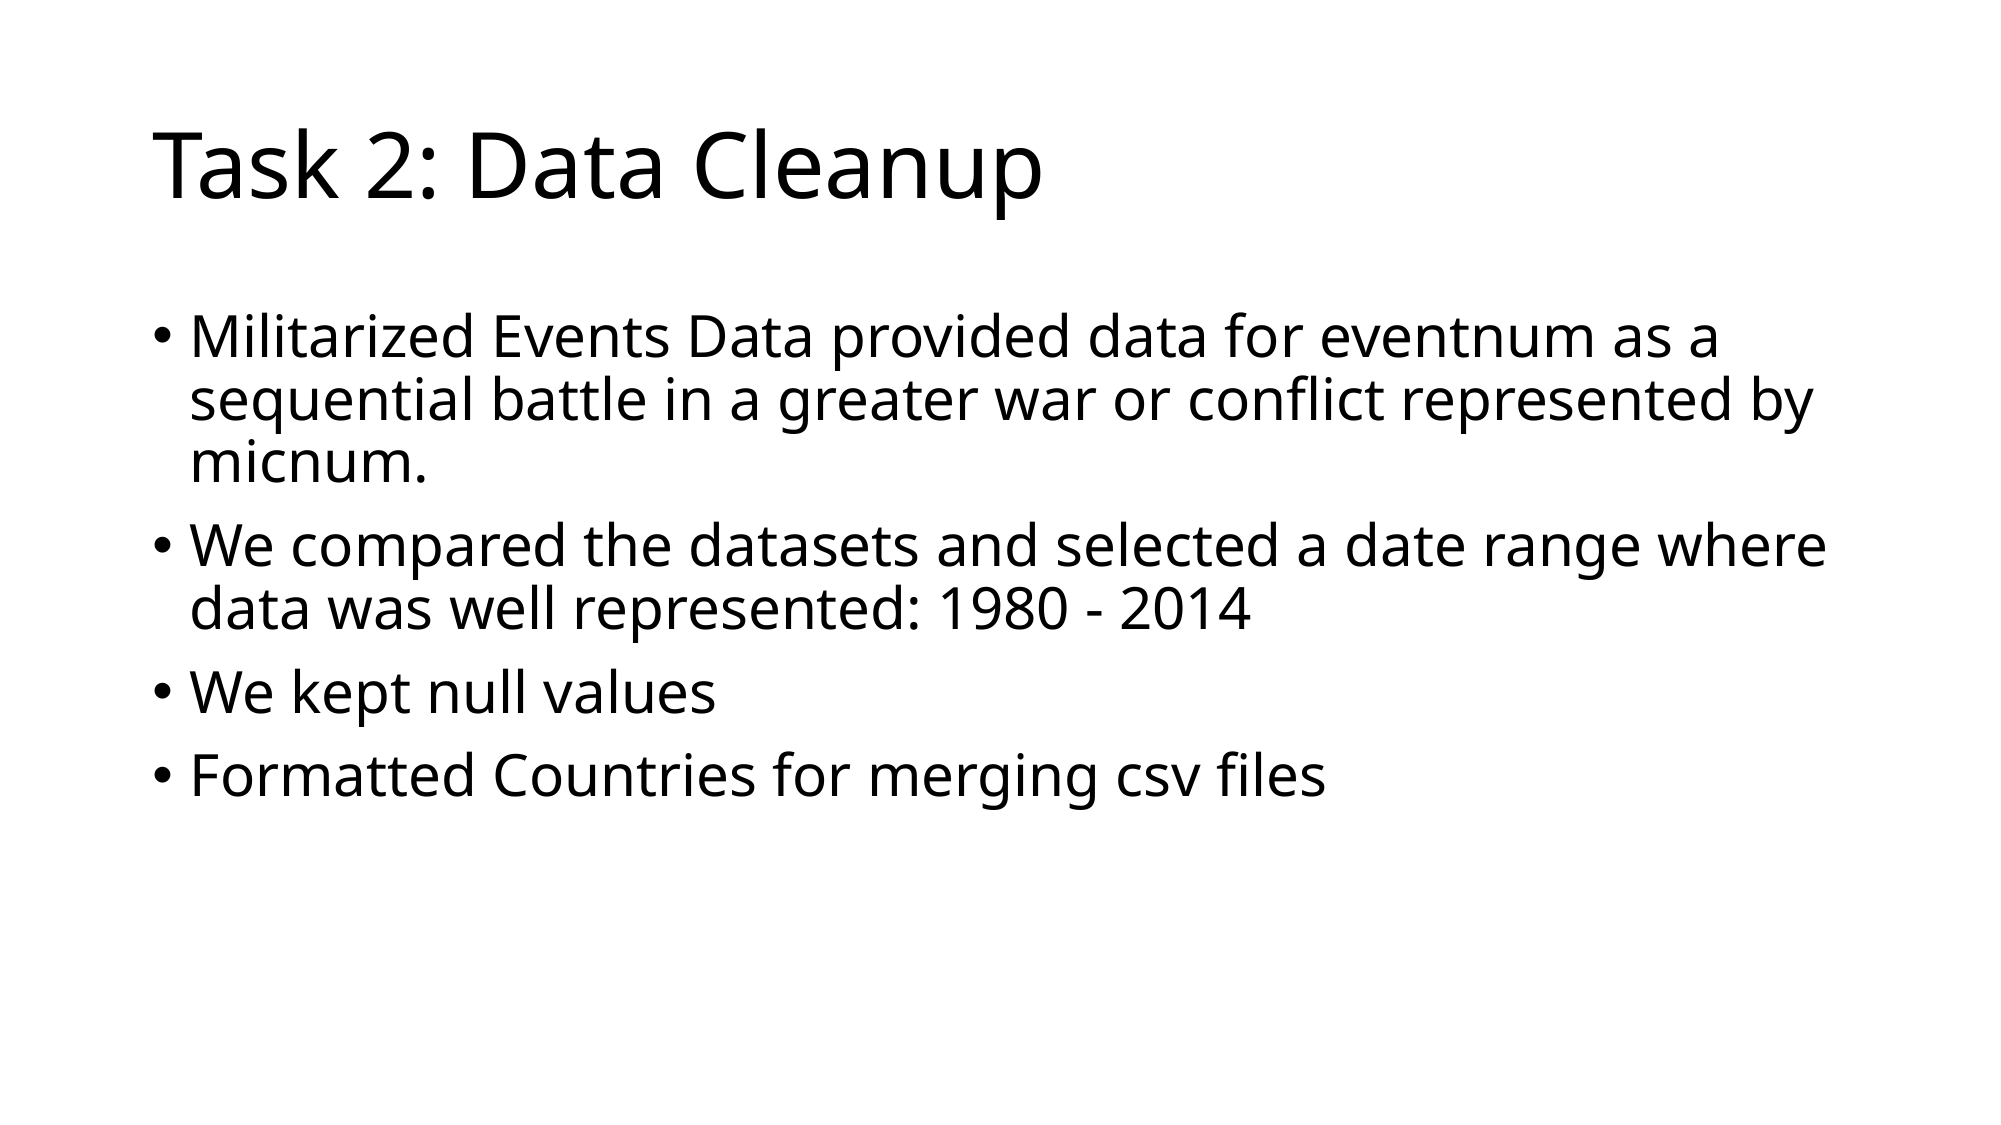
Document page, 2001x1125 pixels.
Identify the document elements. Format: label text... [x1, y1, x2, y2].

title Task 2: Data Cleanup [137, 59, 1863, 278]
list Militarized Events Data provided data for eventnum as a sequential battle in a greater war or conflict represented by micnum. We compared the datasets and selected a date range where data was well represented: 1980 - 2014 We kept null values Formatted Countries for merging csv files [137, 299, 1863, 1014]
